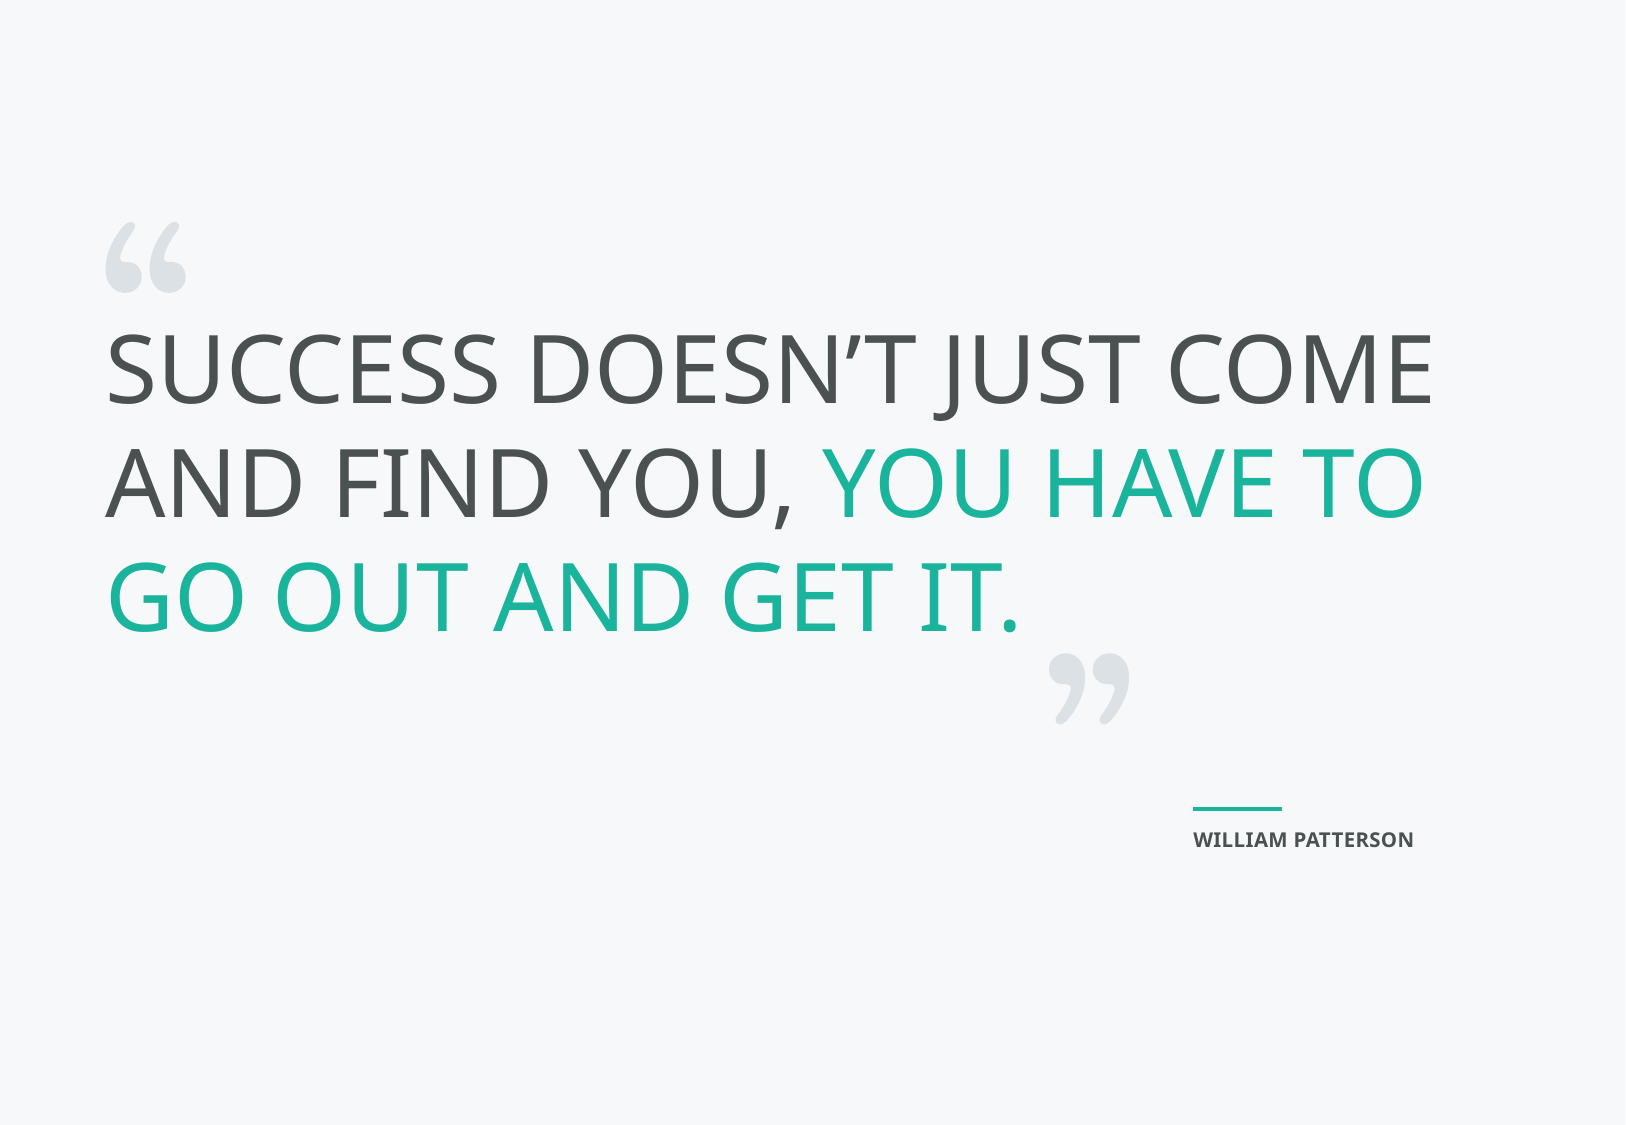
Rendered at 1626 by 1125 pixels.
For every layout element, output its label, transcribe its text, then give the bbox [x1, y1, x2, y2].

text_box [1092, 653, 1130, 725]
text_box [105, 221, 142, 293]
text_box William Patterson [1193, 822, 1449, 852]
text_box [149, 221, 186, 293]
text_box [1049, 653, 1086, 725]
text_box Success doesn’t just come and find you, you have to go out and get it. [105, 308, 1519, 651]
